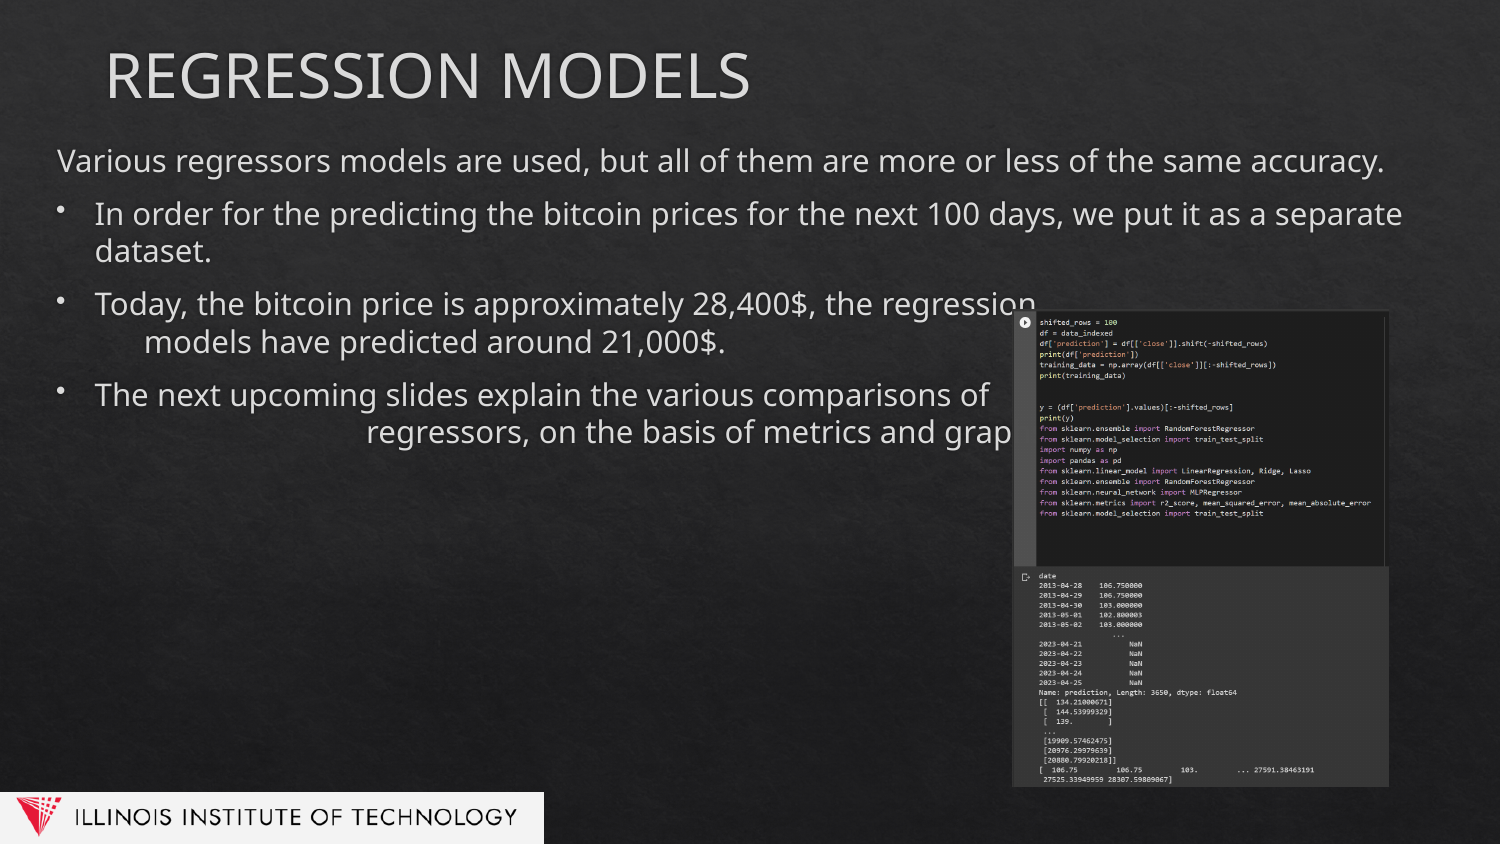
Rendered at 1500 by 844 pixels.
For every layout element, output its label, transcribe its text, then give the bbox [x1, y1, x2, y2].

list Various regressors models are used, but all of them are more or less of the same accuracy. In order for the predicting the bitcoin prices for the next 100 days, we put it as a separate dataset. Today, the bitcoin price is approximately 28,400$, the regression models have predicted around 21,000$. The next upcoming slides explain the various comparisons of regressors, on the basis of metrics and graphs. [37, 133, 1475, 810]
title REGRESSION MODELS [0, 14, 1074, 134]
picture [0, 791, 544, 844]
picture [1012, 309, 1389, 787]
